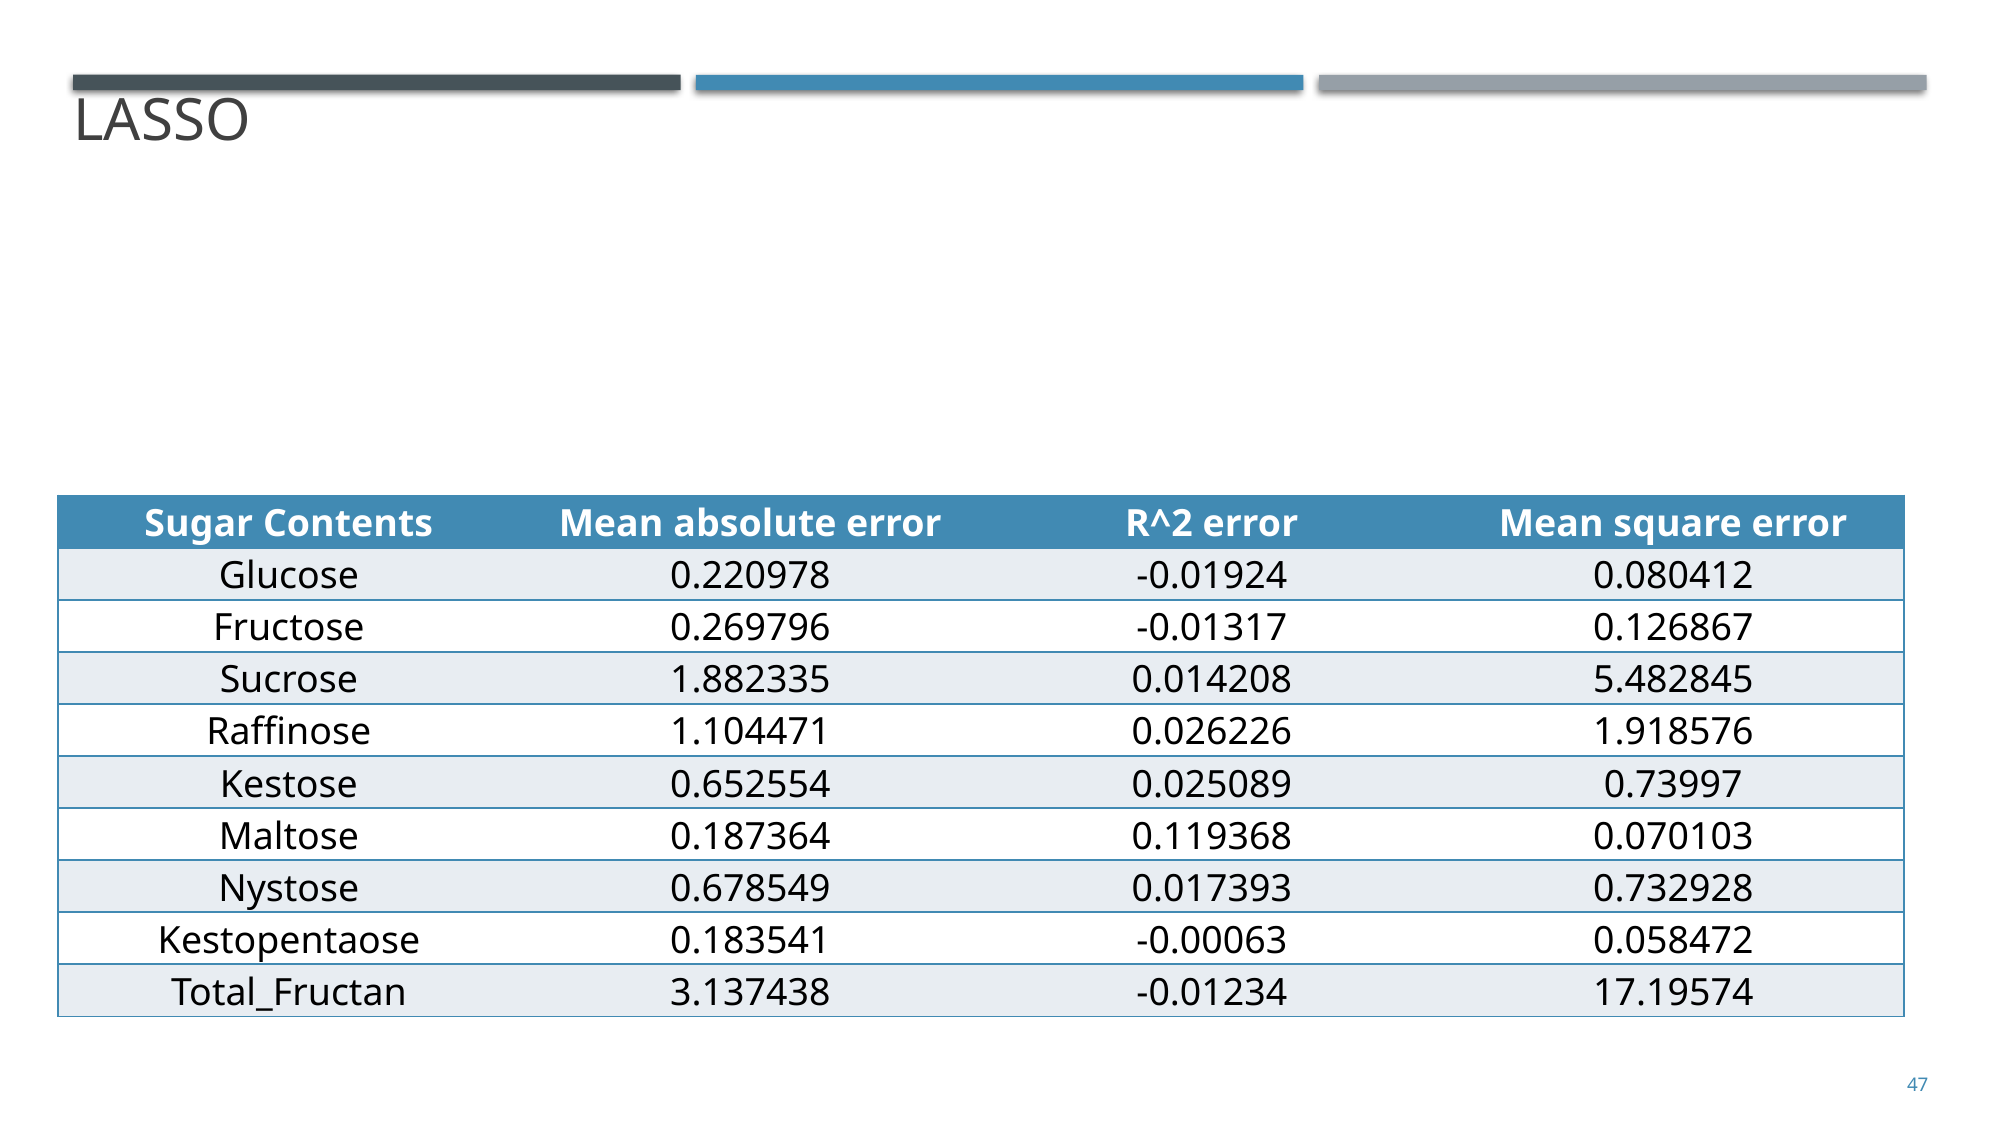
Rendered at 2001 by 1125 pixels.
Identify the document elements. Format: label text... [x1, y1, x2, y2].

table_cell Glucose [59, 549, 520, 599]
table_cell -0.01317 [981, 601, 1443, 651]
table_cell 0.220978 [520, 549, 981, 599]
table_cell 1.104471 [520, 705, 981, 755]
table_cell Sucrose [59, 653, 520, 703]
table_cell 0.058472 [1443, 913, 1903, 963]
table_cell 17.19574 [1443, 965, 1903, 1016]
slide_number 47 [1770, 1055, 1944, 1116]
table_header R^2 error [981, 496, 1443, 547]
table_cell 5.482845 [1443, 653, 1903, 703]
table_cell 0.025089 [981, 757, 1443, 807]
table_cell Total_Fructan [59, 965, 520, 1016]
table_cell 1.882335 [520, 653, 981, 703]
table_cell 3.137438 [520, 965, 981, 1016]
table_header Mean square error [1443, 496, 1903, 547]
table_cell Raffinose [59, 705, 520, 755]
table_cell 0.269796 [520, 601, 981, 651]
table_cell 0.017393 [981, 861, 1443, 911]
table_cell -0.01924 [981, 549, 1443, 599]
table_cell -0.01234 [981, 965, 1443, 1016]
table_cell 0.119368 [981, 809, 1443, 859]
table_cell Fructose [59, 601, 520, 651]
table_cell -0.00063 [981, 913, 1443, 963]
table_cell 0.187364 [520, 809, 981, 859]
table_cell 0.026226 [981, 705, 1443, 755]
table_cell Maltose [59, 809, 520, 859]
table_cell 0.732928 [1443, 861, 1903, 911]
table_header Mean absolute error [520, 496, 981, 547]
table_cell 0.080412 [1443, 549, 1903, 599]
table_cell Kestopentaose [59, 913, 520, 963]
table_cell 0.183541 [520, 913, 981, 963]
text_box Lasso [58, 75, 1210, 338]
table_cell Kestose [59, 757, 520, 807]
table_cell 0.652554 [520, 757, 981, 807]
table_cell 0.070103 [1443, 809, 1903, 859]
table_cell 0.73997 [1443, 757, 1903, 807]
table_cell 0.014208 [981, 653, 1443, 703]
table_cell 0.678549 [520, 861, 981, 911]
table_cell Nystose [59, 861, 520, 911]
table_cell 0.126867 [1443, 601, 1903, 651]
table_cell 1.918576 [1443, 705, 1903, 755]
table_header Sugar Contents [59, 496, 520, 547]
